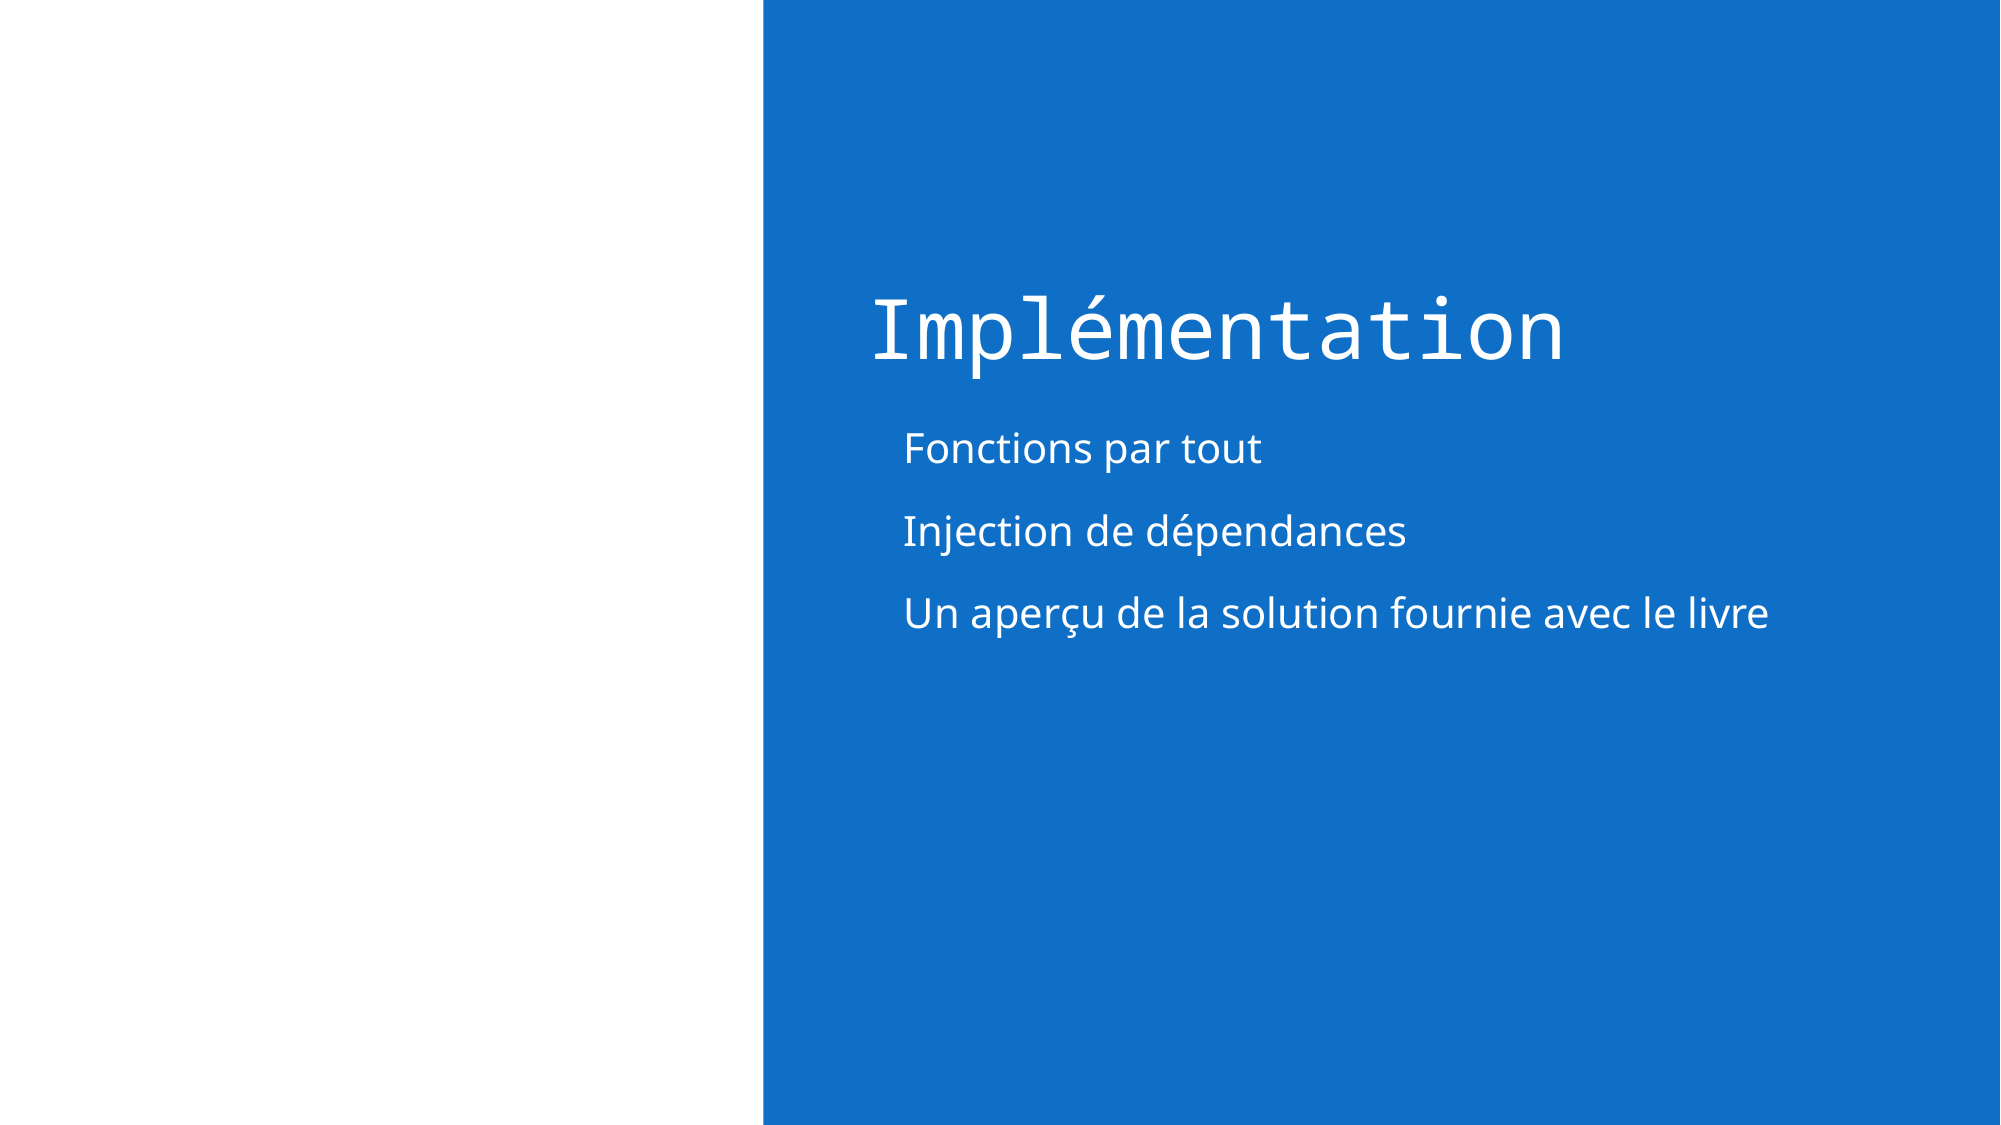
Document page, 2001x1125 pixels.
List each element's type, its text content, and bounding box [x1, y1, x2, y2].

text_box [762, 0, 2000, 1125]
title Implémentation [851, 59, 1883, 386]
text_box [0, 0, 762, 1125]
list Fonctions par tout Injection de dépendances Un aperçu de la solution fournie avec le livre [851, 420, 1883, 947]
